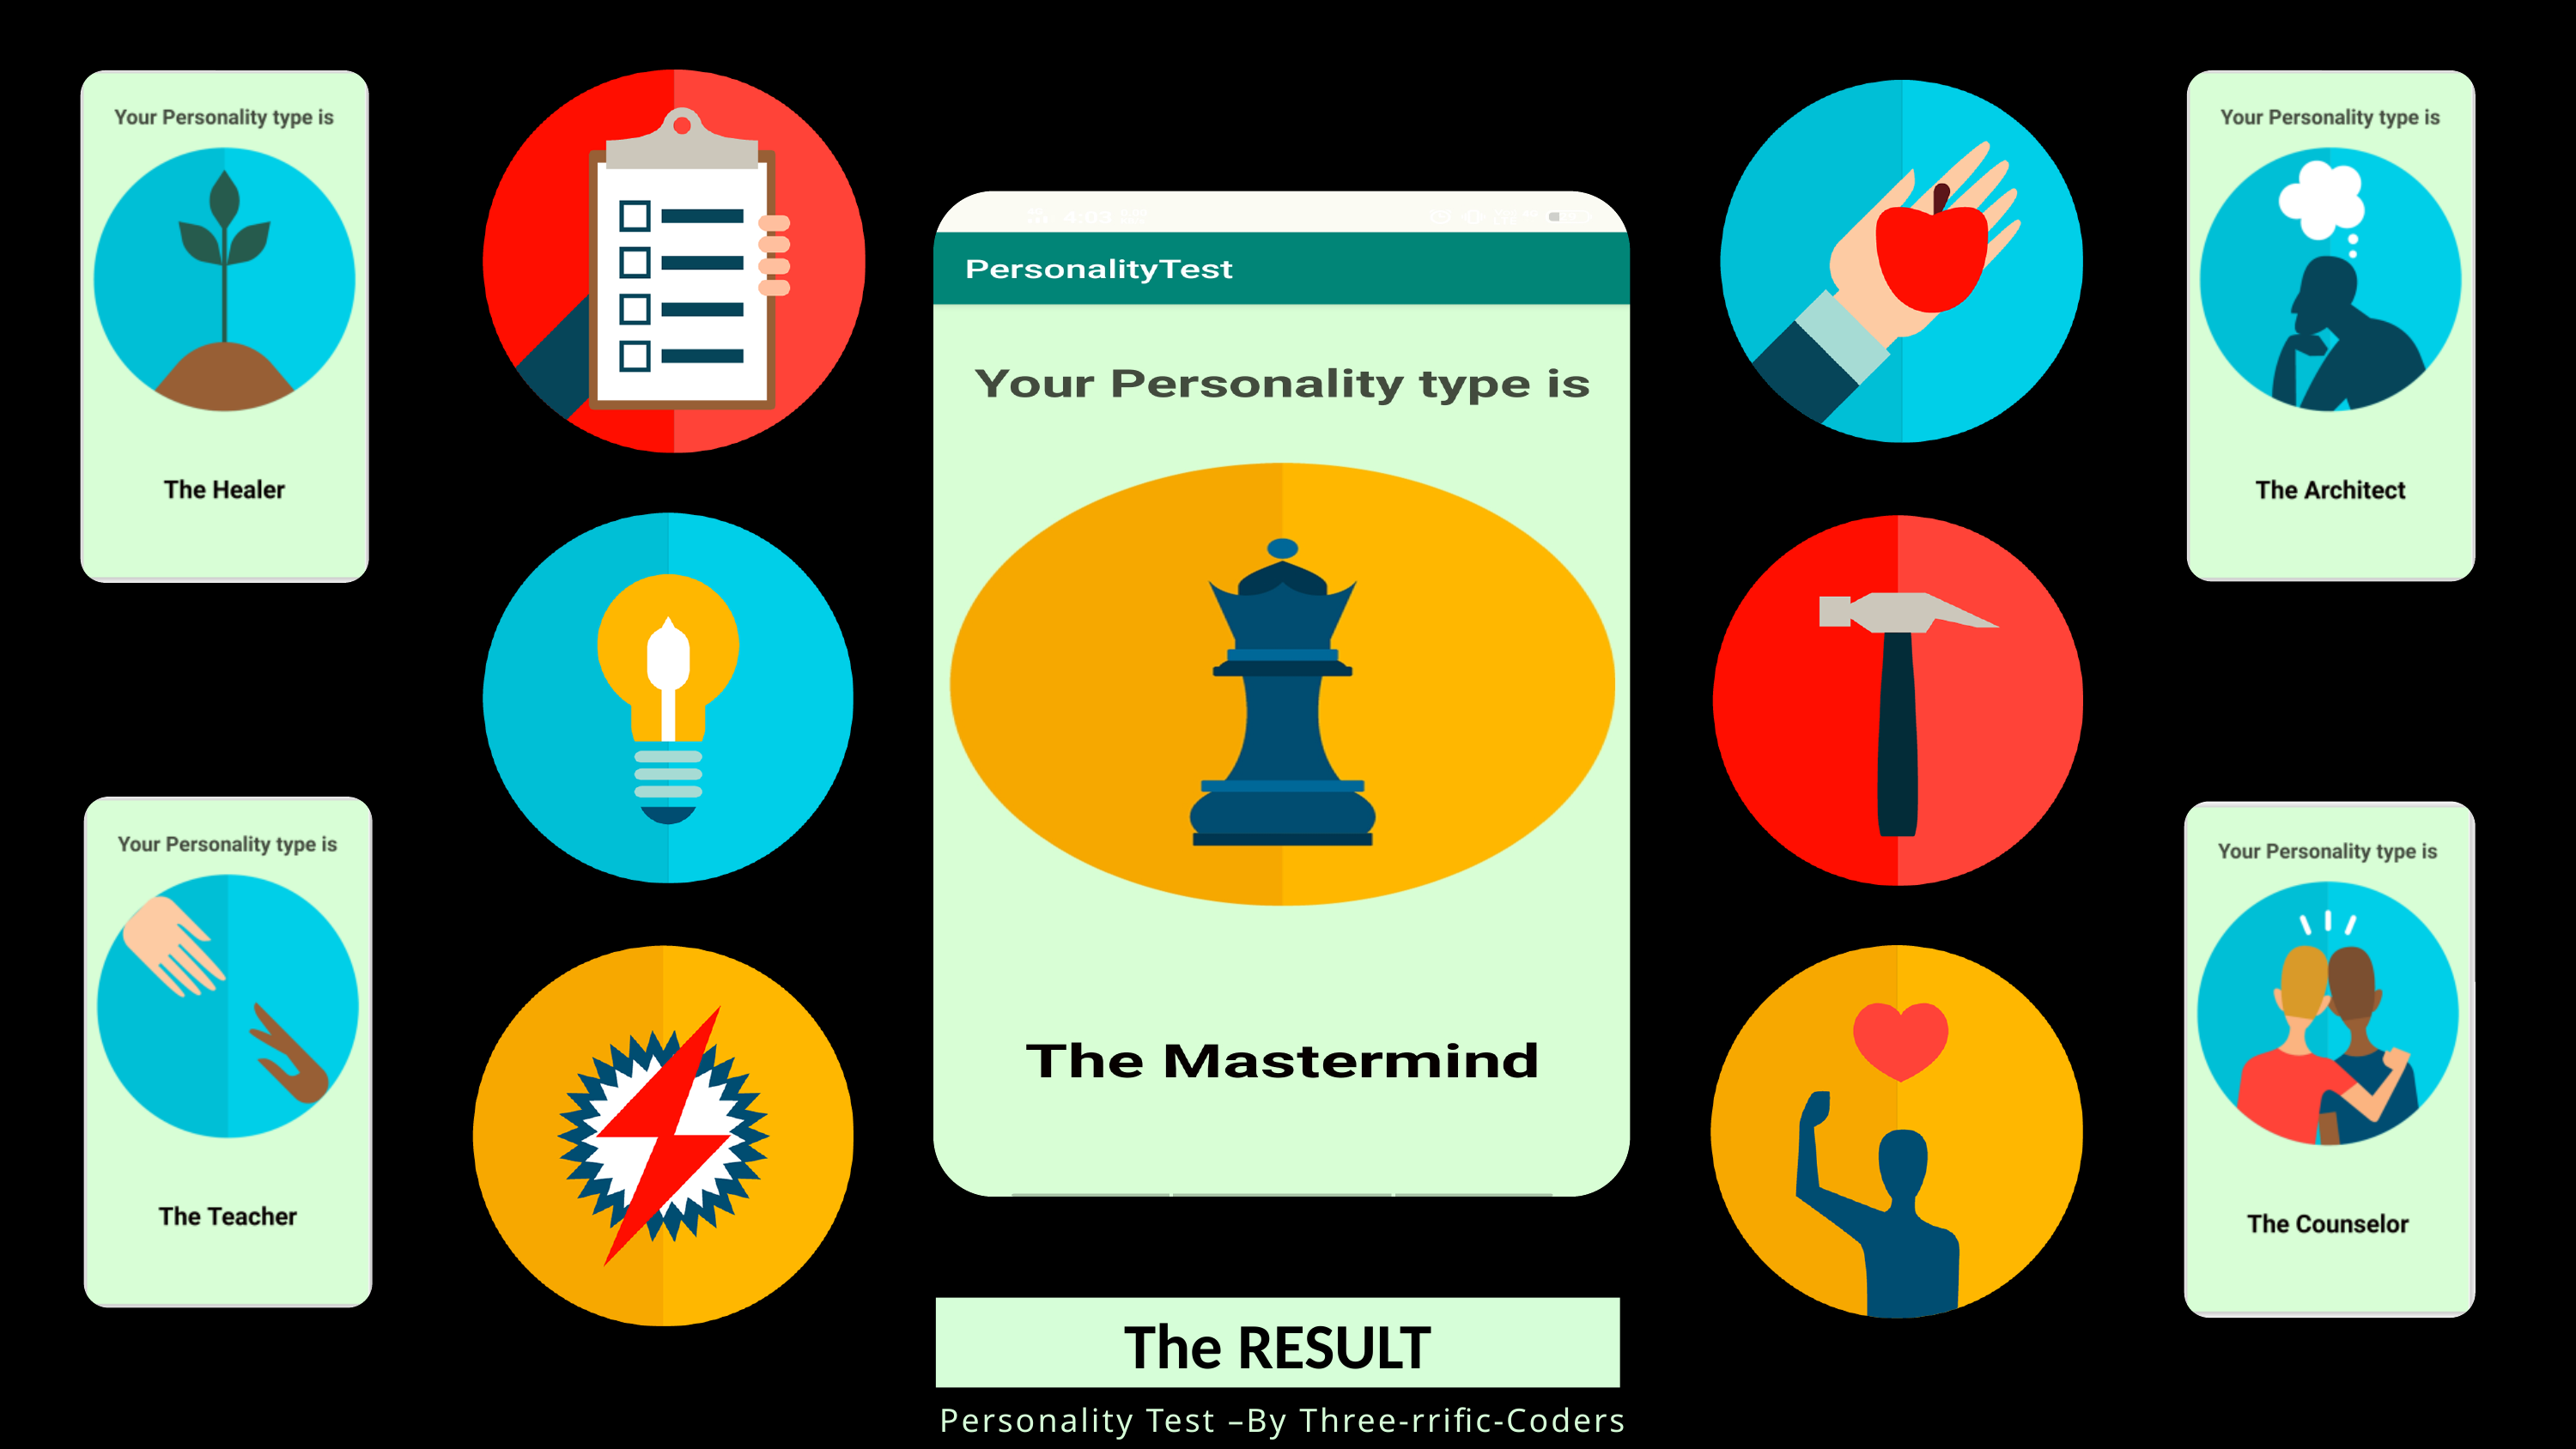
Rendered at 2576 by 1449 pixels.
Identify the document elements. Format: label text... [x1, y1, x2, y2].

picture [933, 191, 1631, 1197]
picture [483, 512, 854, 883]
picture [1720, 80, 2083, 443]
picture [1710, 945, 2083, 1319]
picture [80, 70, 369, 584]
picture [472, 945, 854, 1326]
picture [483, 70, 866, 453]
picture [2186, 70, 2476, 582]
picture [2184, 801, 2476, 1319]
text_box The RESULT [935, 1297, 1620, 1388]
picture [1712, 515, 2084, 886]
text_box Personality Test –By Three-rrific-Coders [754, 1408, 1812, 1439]
picture [83, 796, 373, 1308]
